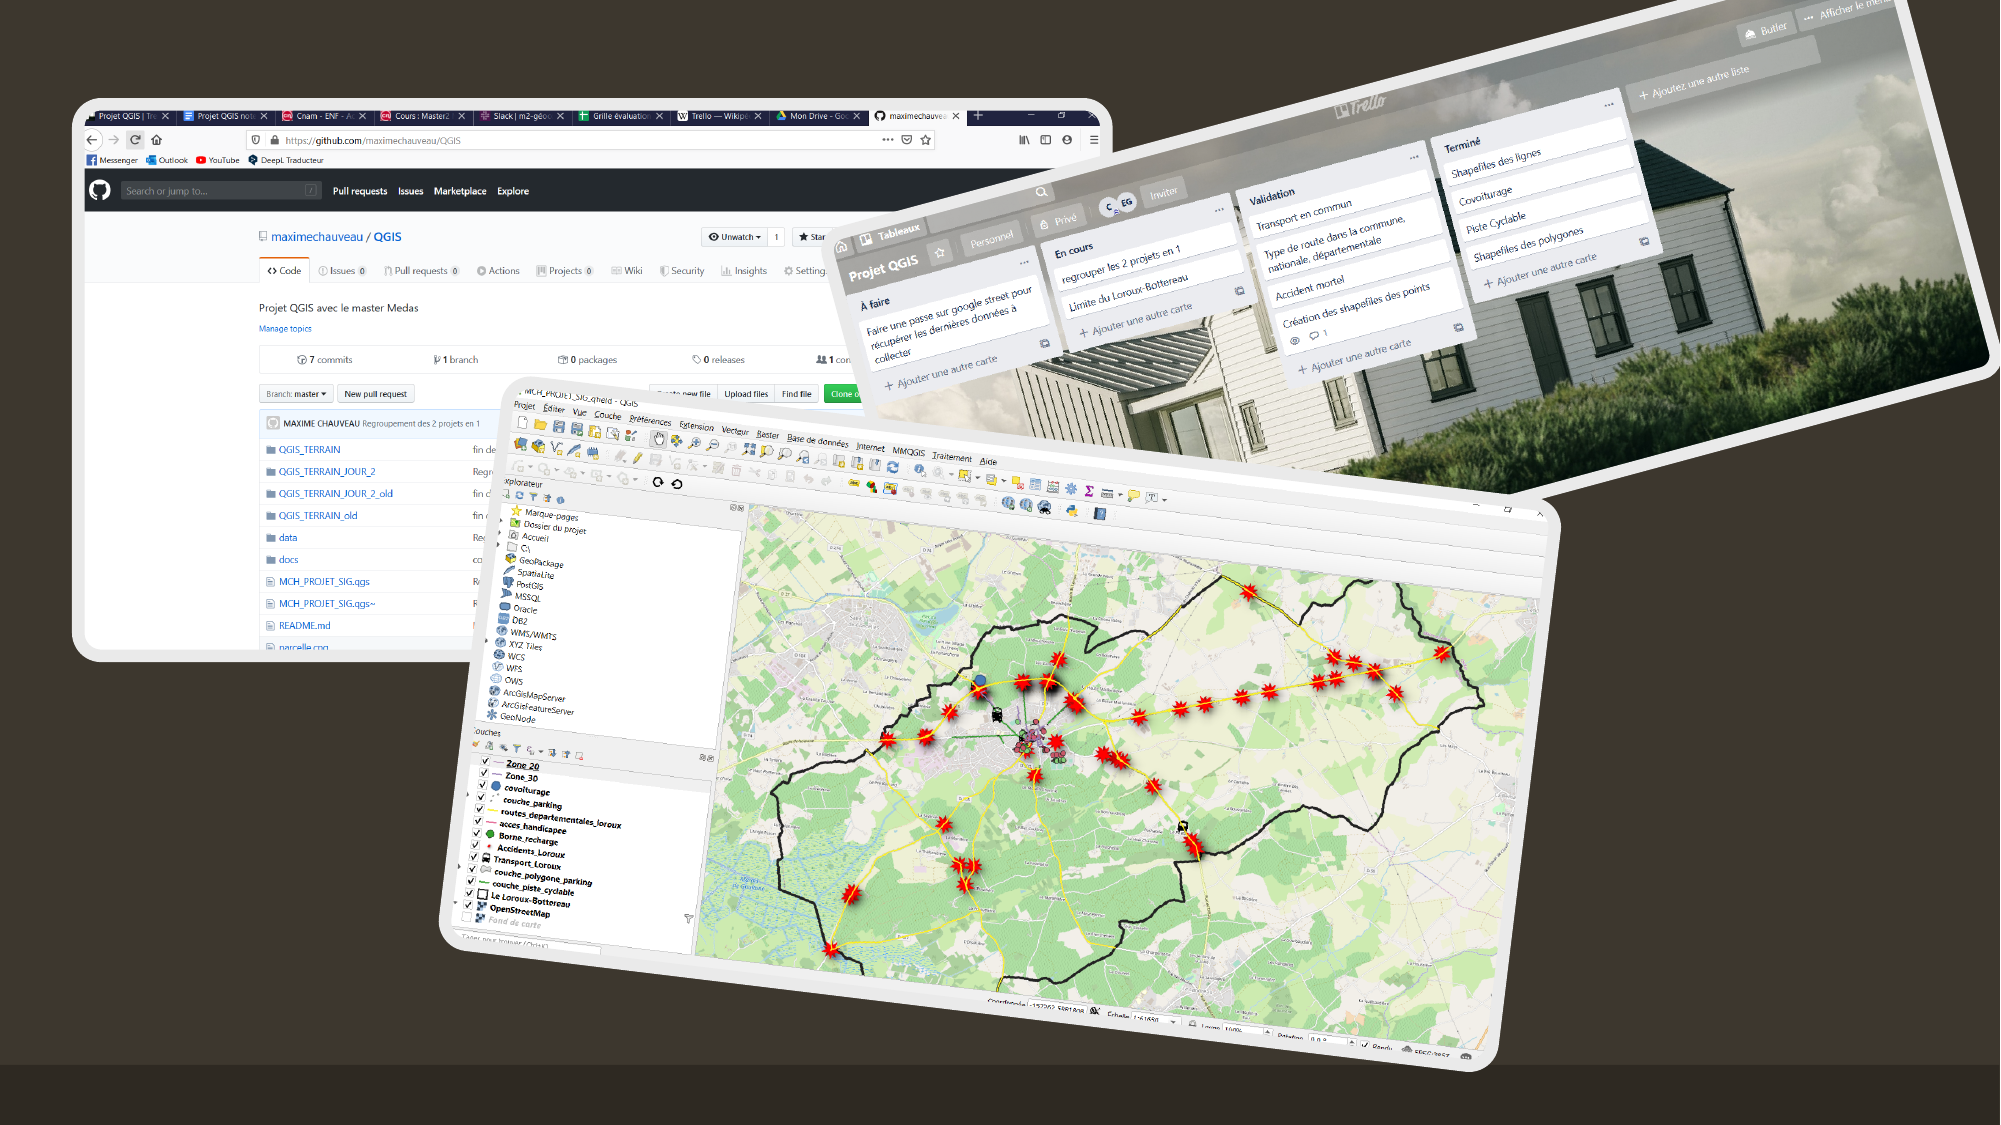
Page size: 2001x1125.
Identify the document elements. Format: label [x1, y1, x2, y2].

picture [78, 0, 1963, 1056]
